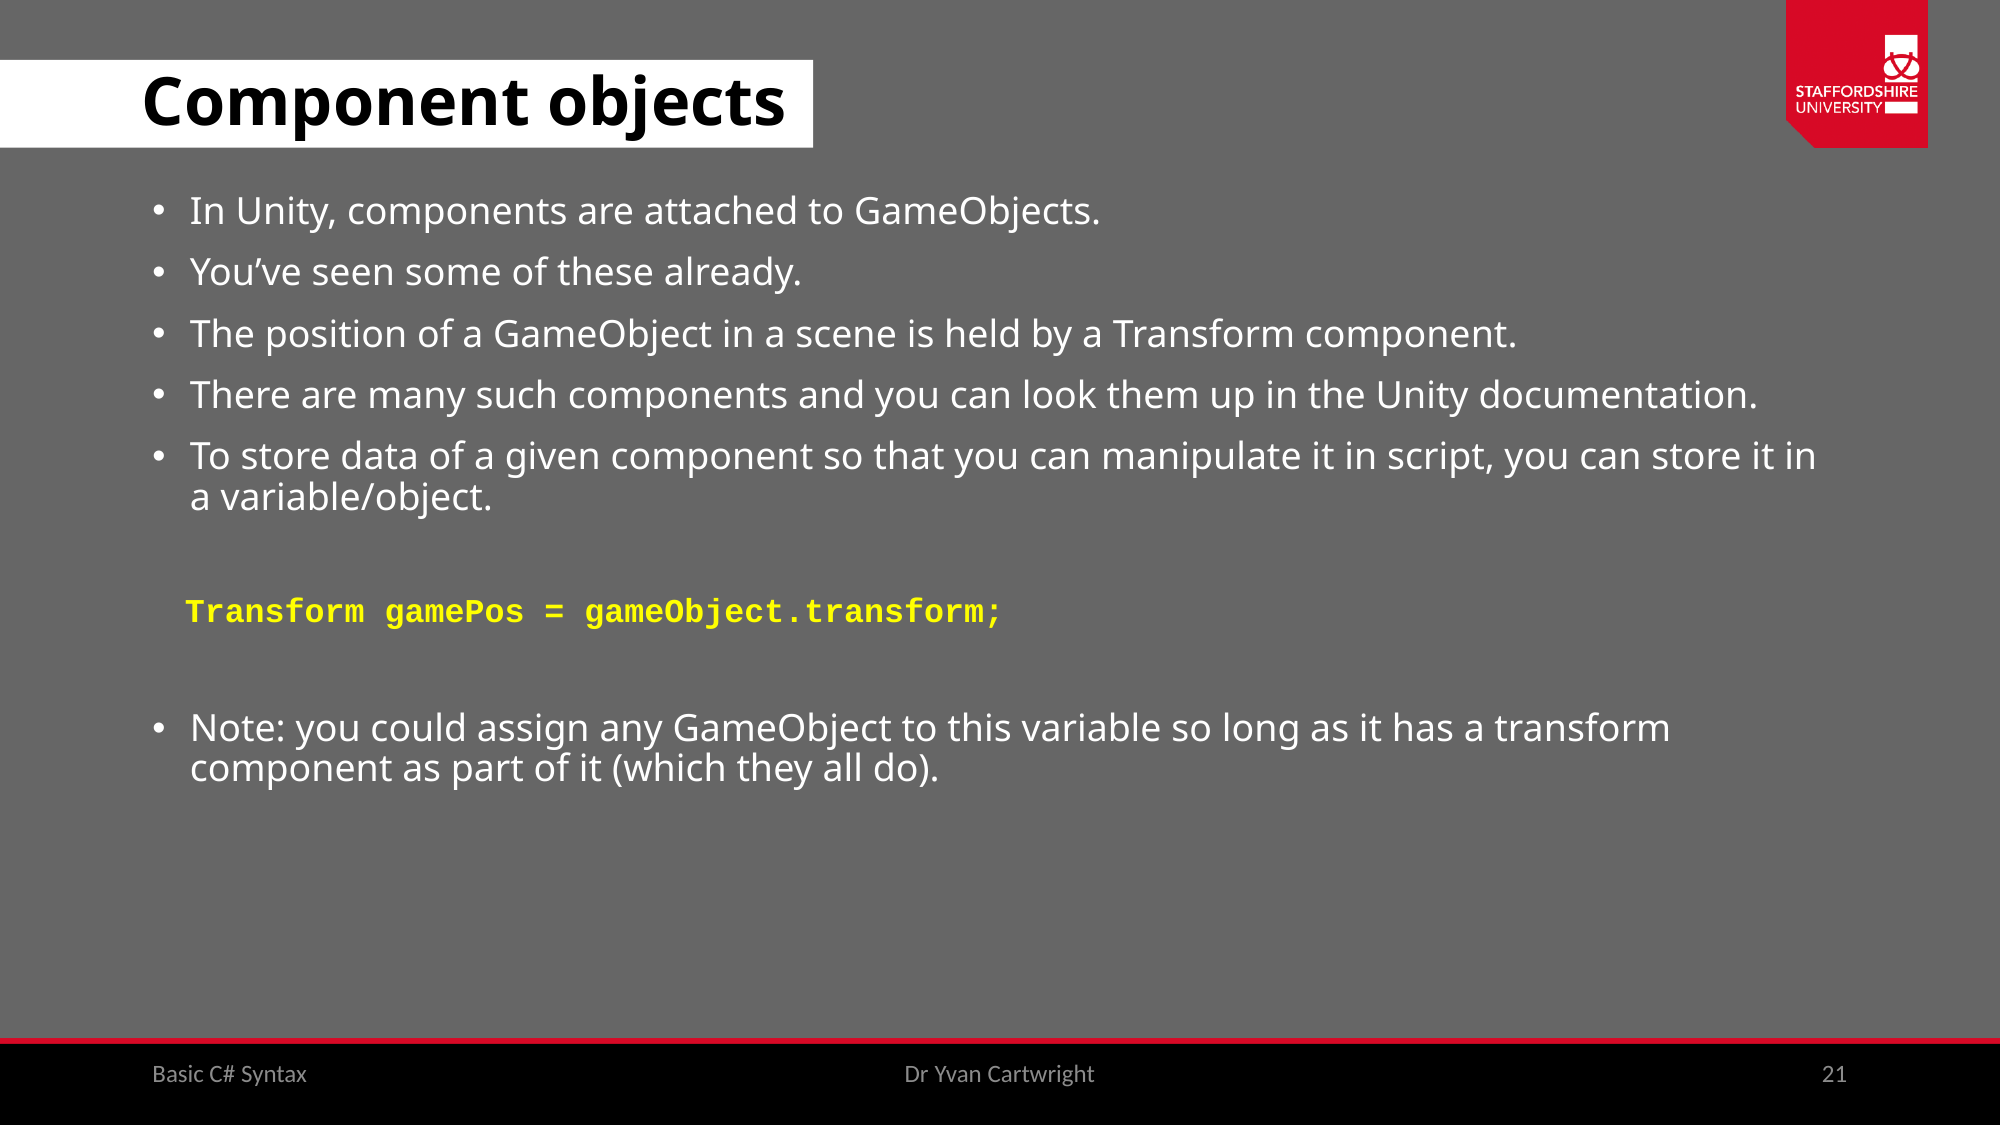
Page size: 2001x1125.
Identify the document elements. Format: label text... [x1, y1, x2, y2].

slide_number Basic C# Syntax [137, 1042, 588, 1103]
footer Dr Yvan Cartwright [662, 1042, 1338, 1103]
title Component objects [0, 59, 814, 148]
slide_number 21 [1412, 1042, 1863, 1103]
list In Unity, components are attached to GameObjects. You’ve seen some of these already. The position of a GameObject in a scene is held by a Transform component. There are many such components and you can look them up in the Unity documentation. To store data of a given component so that you can manipulate it in script, you can store it in a variable/object. Transform gamePos = gameObject.transform; Note: you could assign any GameObject to this variable so long as it has a transform component as part of it (which they all do). [137, 177, 1863, 1014]
picture [1786, 0, 1928, 148]
